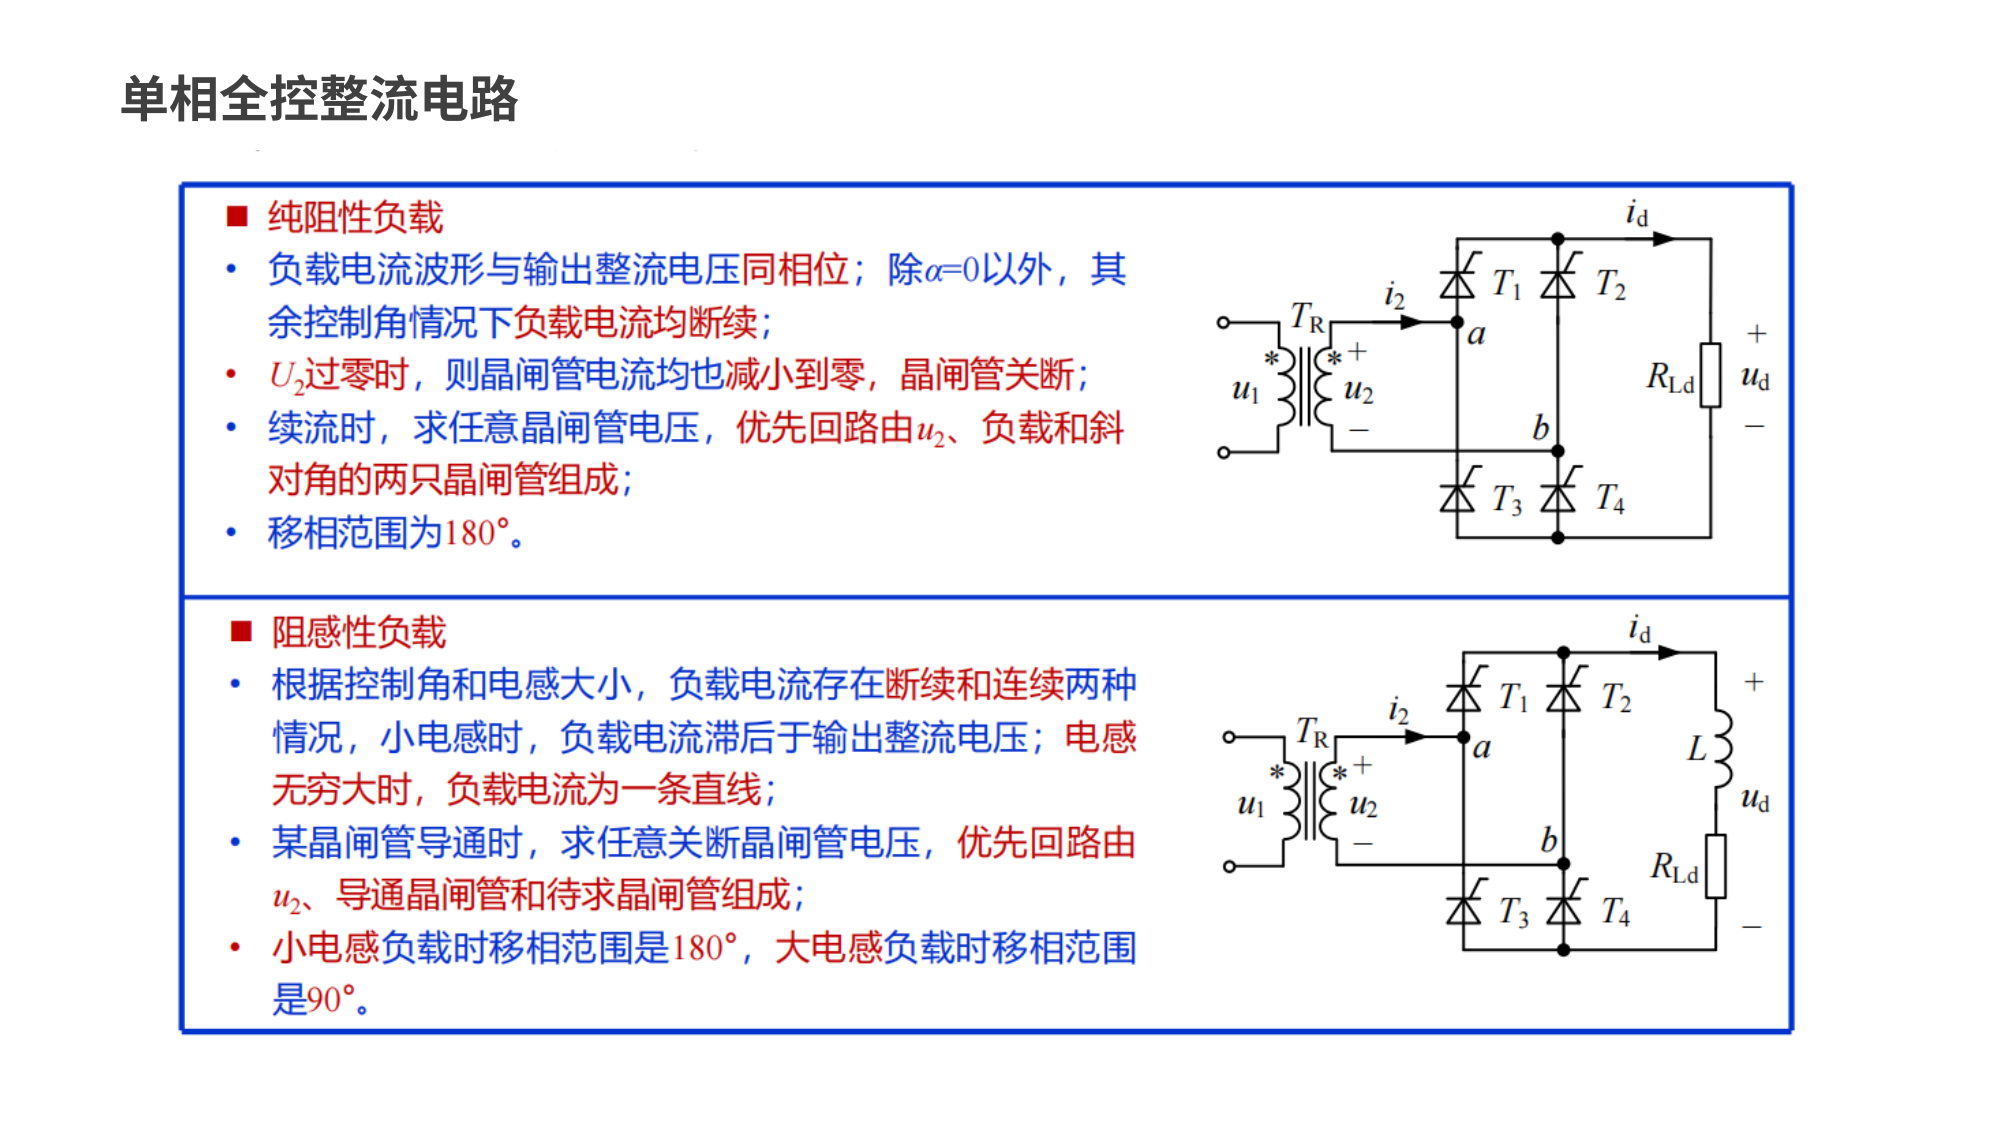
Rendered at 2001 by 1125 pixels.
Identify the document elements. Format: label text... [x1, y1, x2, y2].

picture [155, 150, 1836, 1070]
text_box 单相全控整流电路 [104, 60, 1105, 136]
